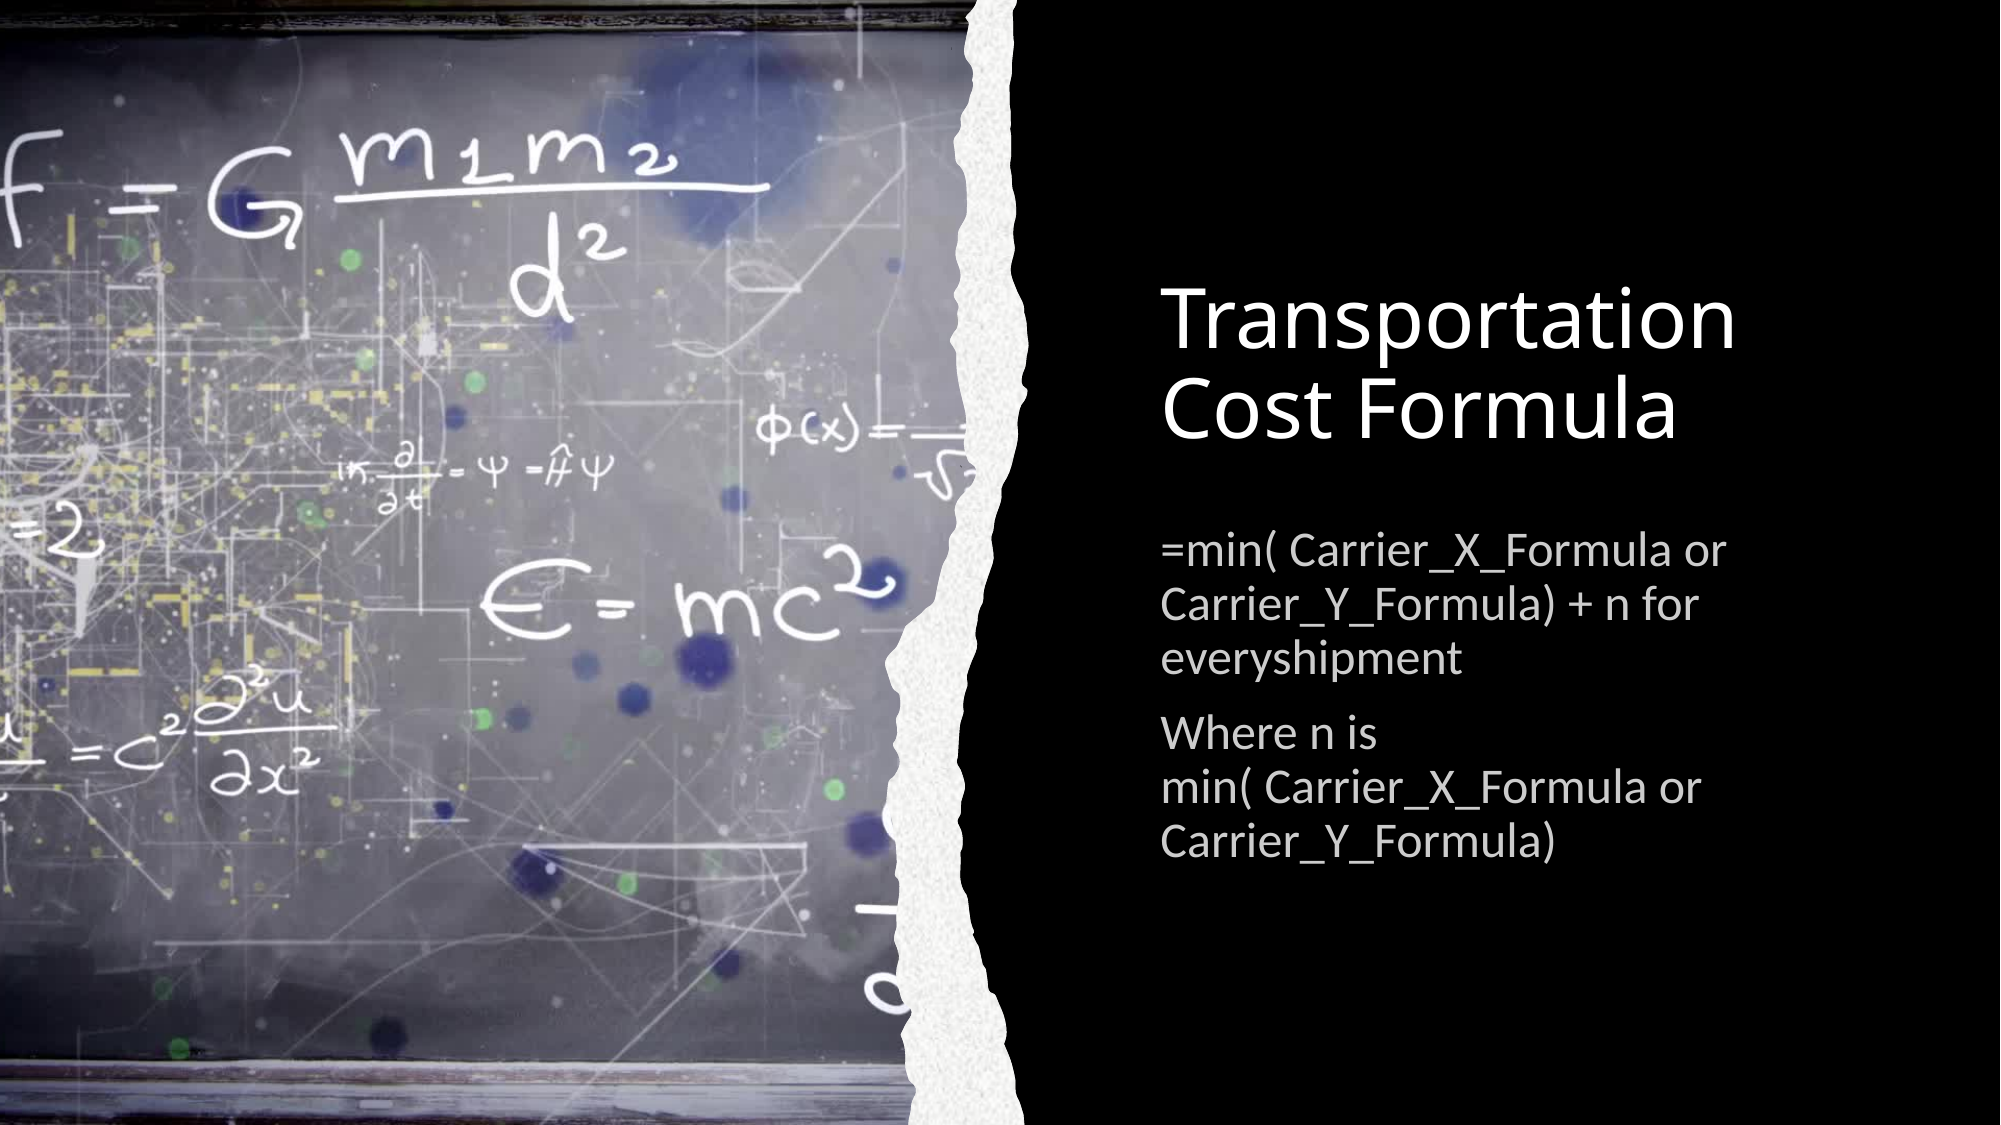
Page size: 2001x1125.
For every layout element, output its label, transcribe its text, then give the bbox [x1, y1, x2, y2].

text_box [1029, 0, 2000, 1125]
picture [0, 0, 884, 1125]
list =min( Carrier_X_Formula or Carrier_Y_Formula) + n for everyshipment Where n is min( Carrier_X_Formula or Carrier_Y_Formula) [1145, 516, 1866, 957]
title Transportation Cost Formula [1145, 269, 1866, 487]
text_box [884, 0, 1029, 1125]
